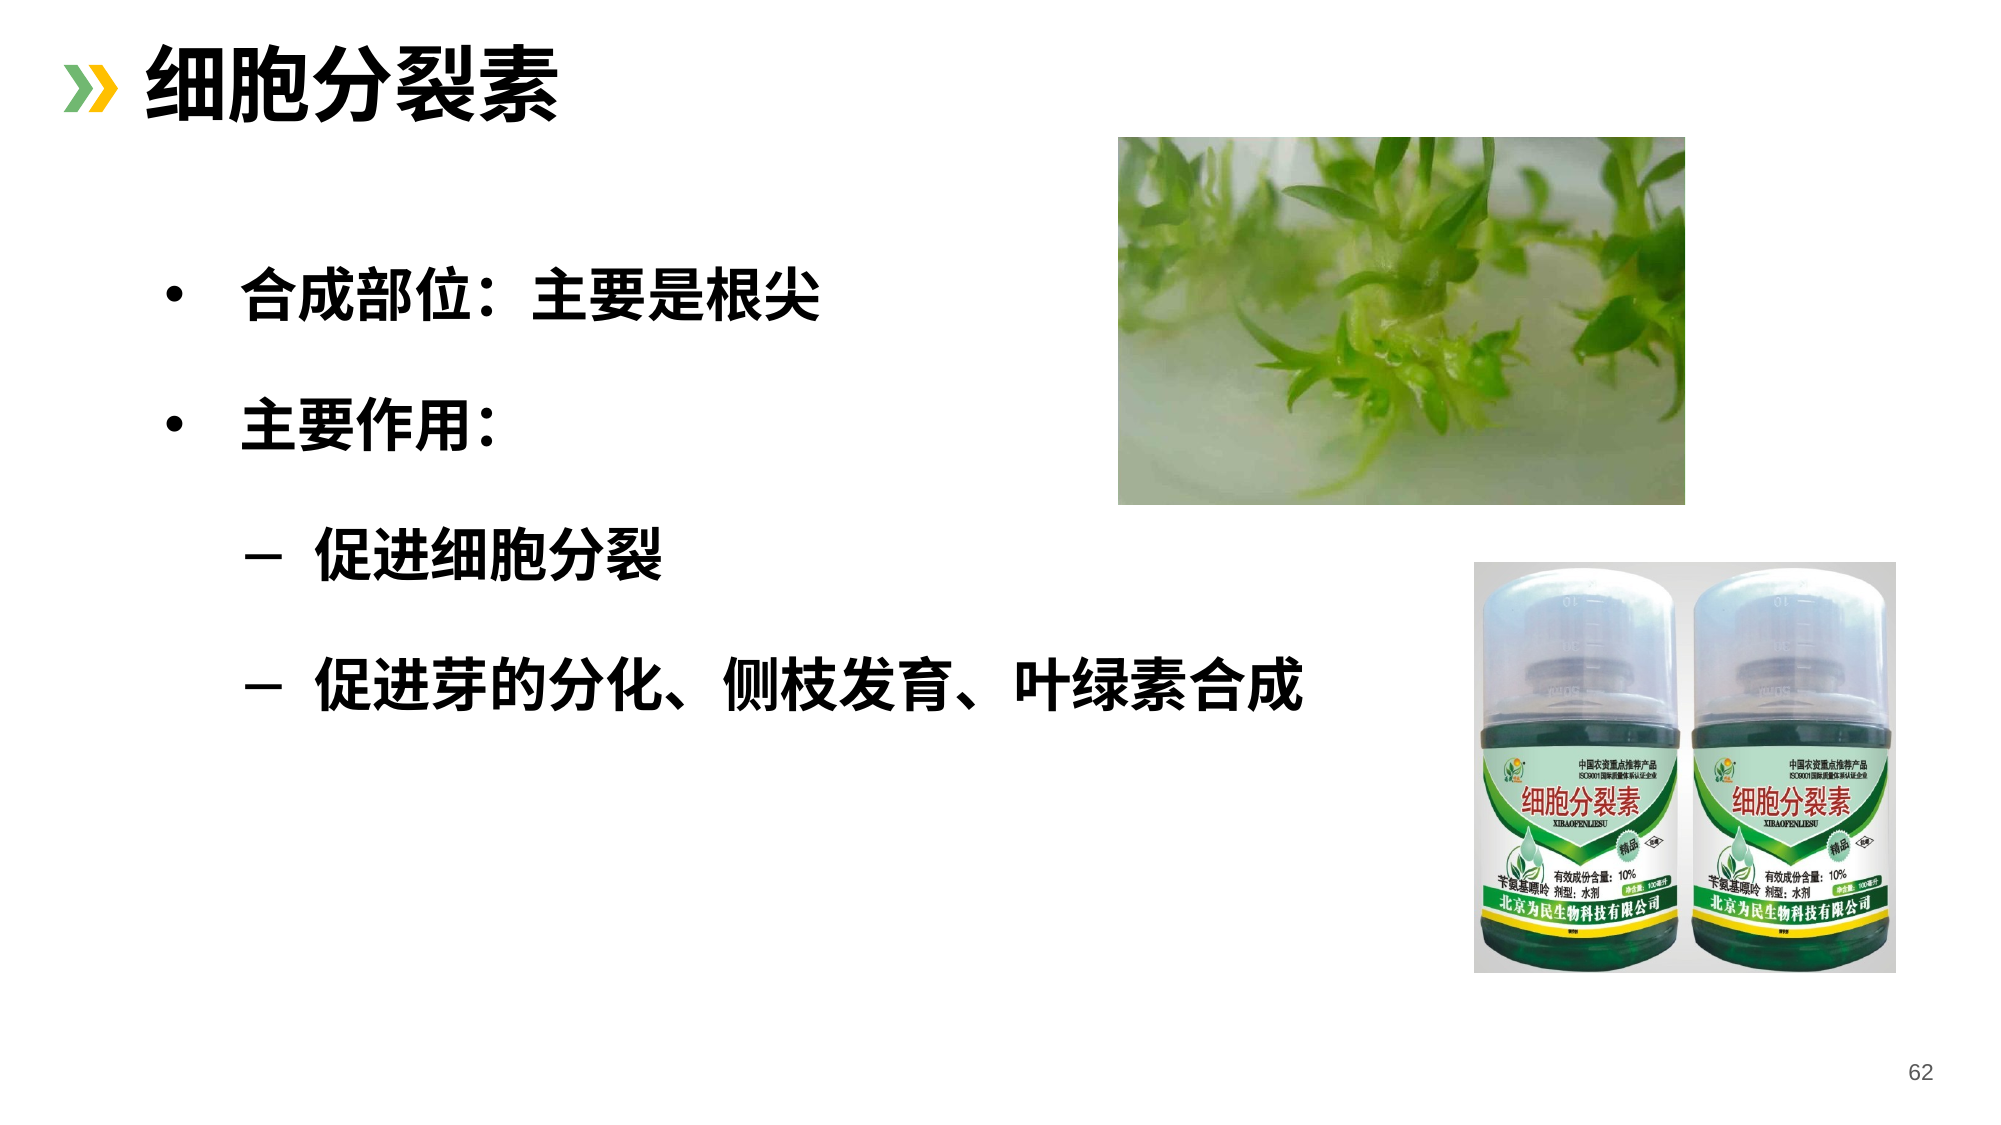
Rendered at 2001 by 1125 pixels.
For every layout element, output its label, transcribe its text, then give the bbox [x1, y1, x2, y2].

picture [1117, 136, 1686, 506]
slide_number 62 [1850, 1049, 1950, 1116]
text_box 合成部位：主要是根尖 主要作用： 促进细胞分裂 促进芽的分化、侧枝发育、叶绿素合成 [149, 215, 1709, 726]
title 细胞分裂素 [129, 16, 1930, 148]
picture [1474, 562, 1896, 973]
